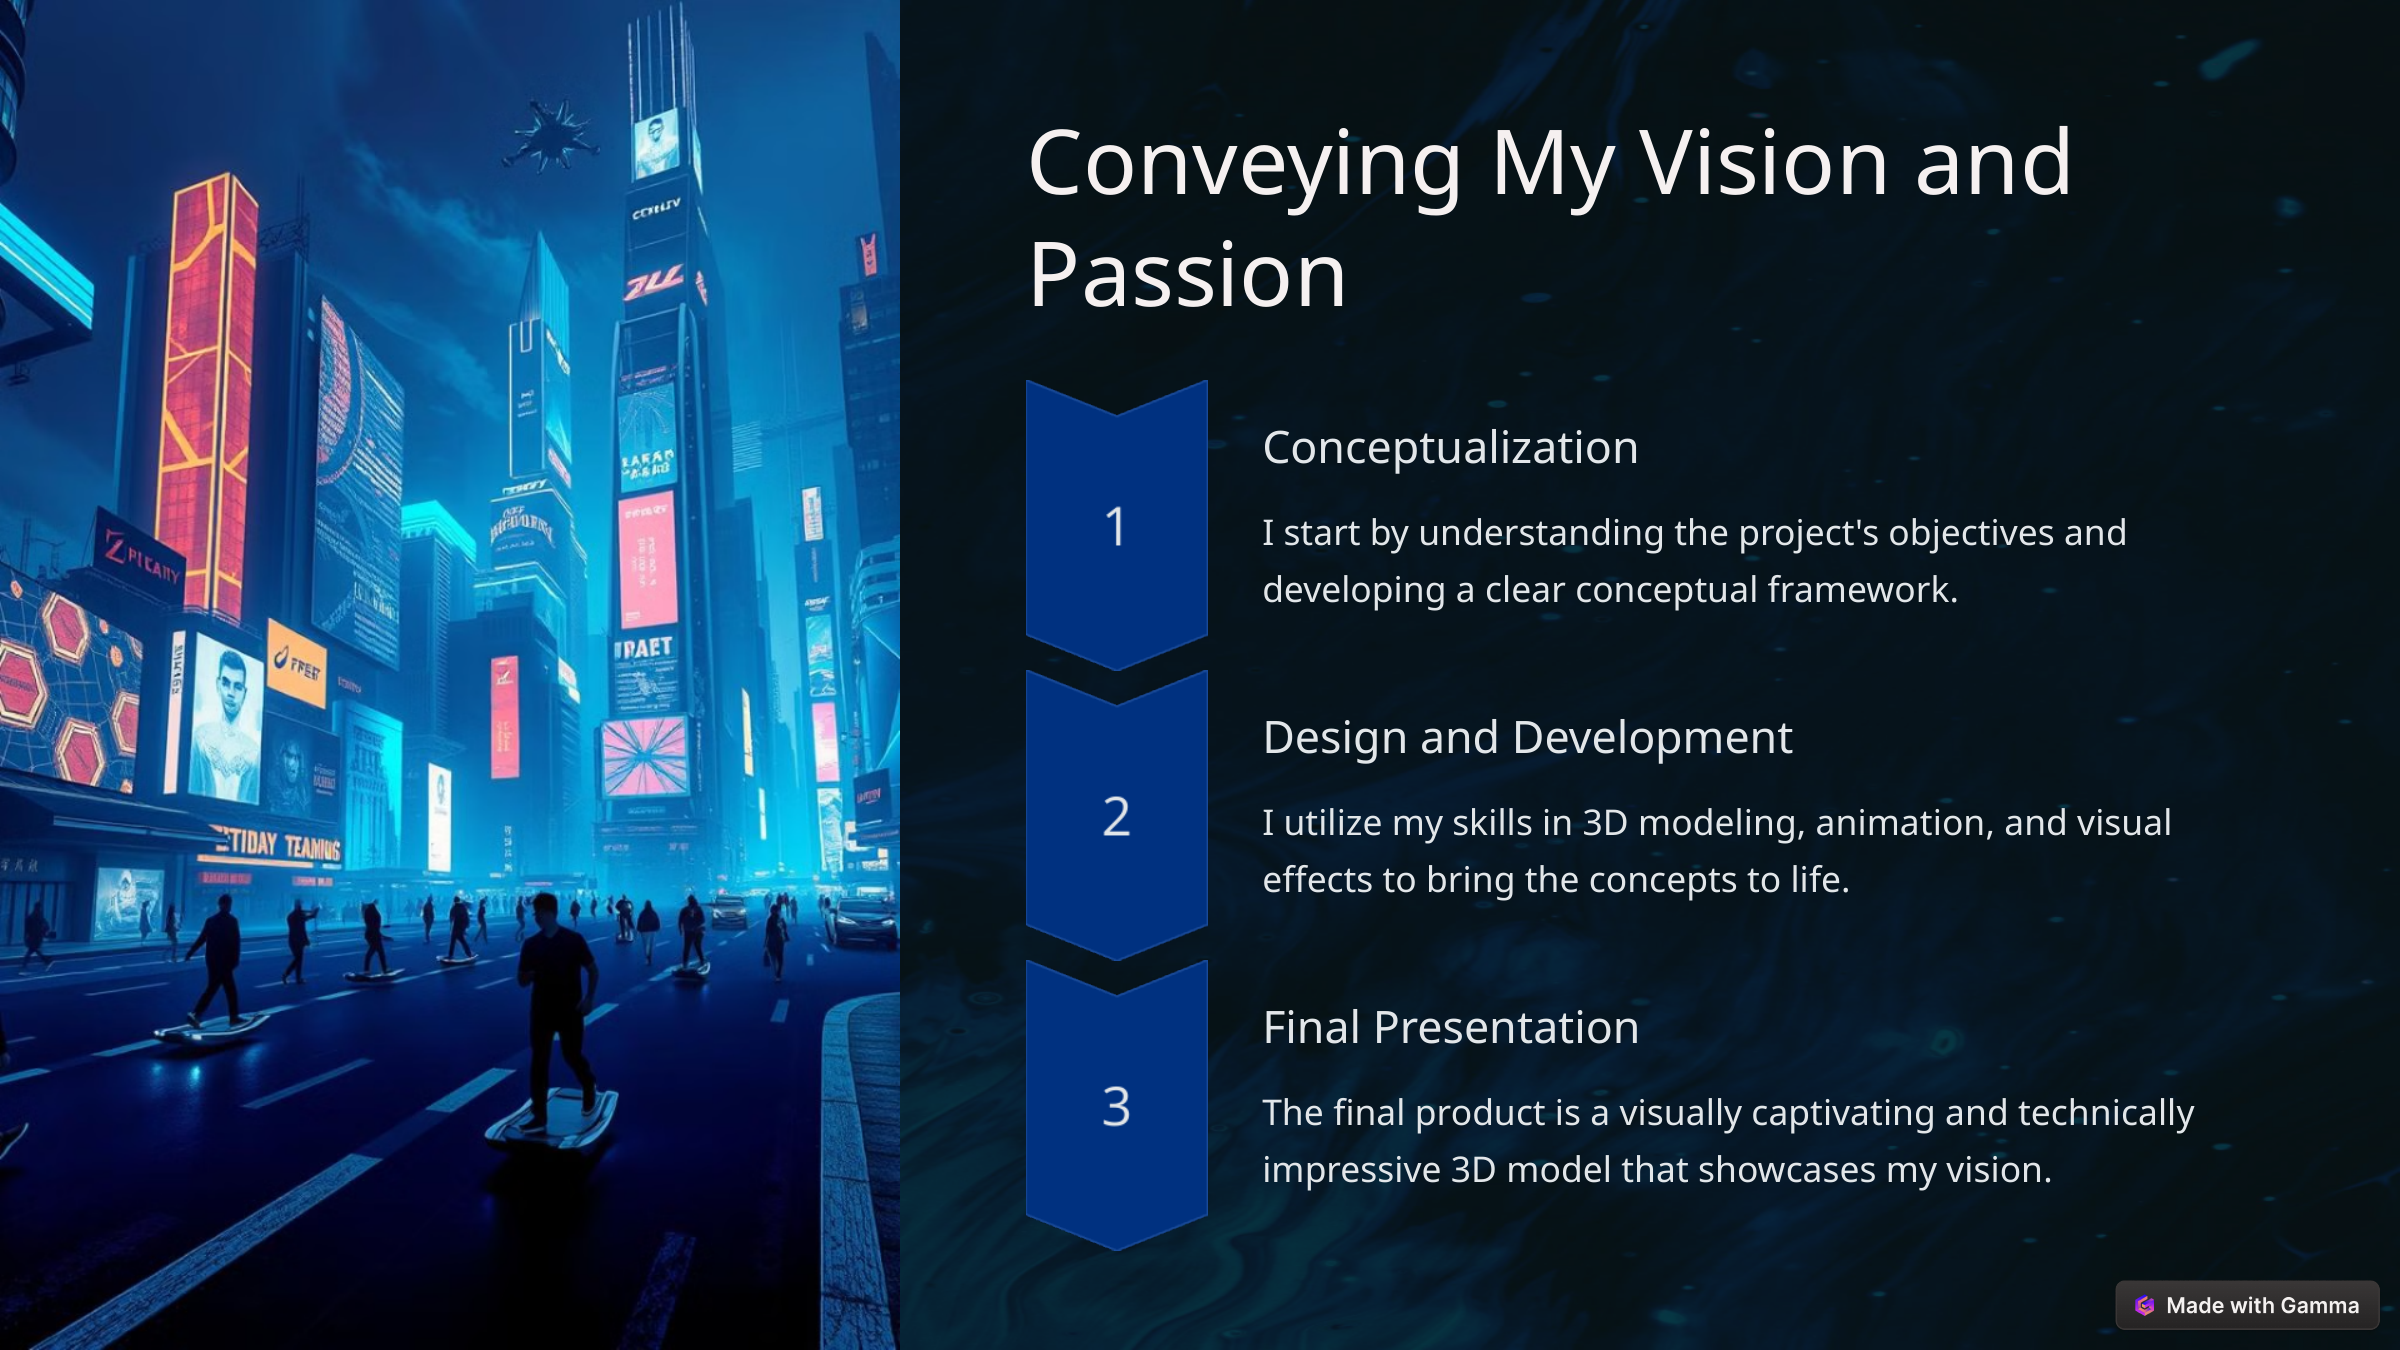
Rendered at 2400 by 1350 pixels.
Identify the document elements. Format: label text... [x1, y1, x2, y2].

text_box The final product is a visually captivating and technically impressive 3D model that showcases my vision. [1262, 1074, 2274, 1191]
text_box Conceptualization [1262, 416, 1716, 474]
text_box I start by understanding the project's objectives and developing a clear conceptual framework. [1262, 495, 2274, 611]
picture [0, 0, 2400, 1350]
text_box Final Presentation [1262, 996, 1716, 1054]
text_box Conveying My Vision and Passion [1026, 99, 2274, 327]
text_box Design and Development [1262, 706, 1738, 764]
text_box I utilize my skills in 3D modeling, animation, and visual effects to bring the concepts to life. [1262, 784, 2274, 901]
